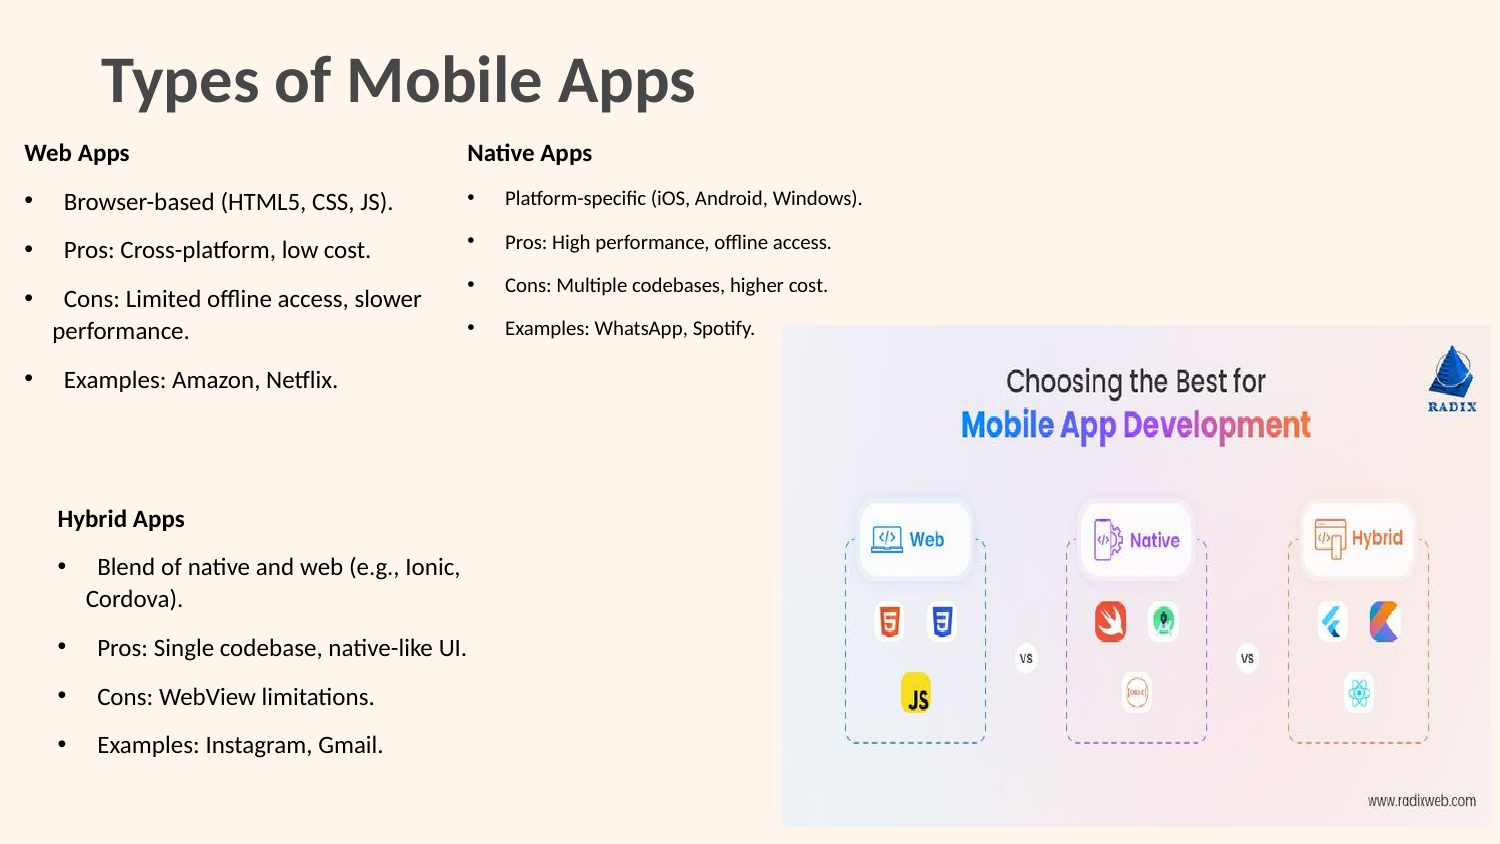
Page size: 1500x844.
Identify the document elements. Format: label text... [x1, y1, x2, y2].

title Types of Mobile Apps [86, 21, 1353, 127]
text_box Web Apps Browser-based (HTML5, CSS, JS). Pros: Cross-platform, low cost. Cons: Limited offline access, slower performance. Examples: Amazon, Netflix. [9, 119, 441, 395]
text_box Hybrid Apps Blend of native and web (e.g., Ionic, Cordova). Pros: Single codebase, native-like UI. Cons: WebView limitations. Examples: Instagram, Gmail. [42, 485, 556, 770]
picture [782, 325, 1491, 827]
text_box Native Apps Platform-specific (iOS, Android, Windows). Pros: High performance, offline access. Cons: Multiple codebases, higher cost. Examples: WhatsApp, Spotify. [452, 119, 884, 380]
